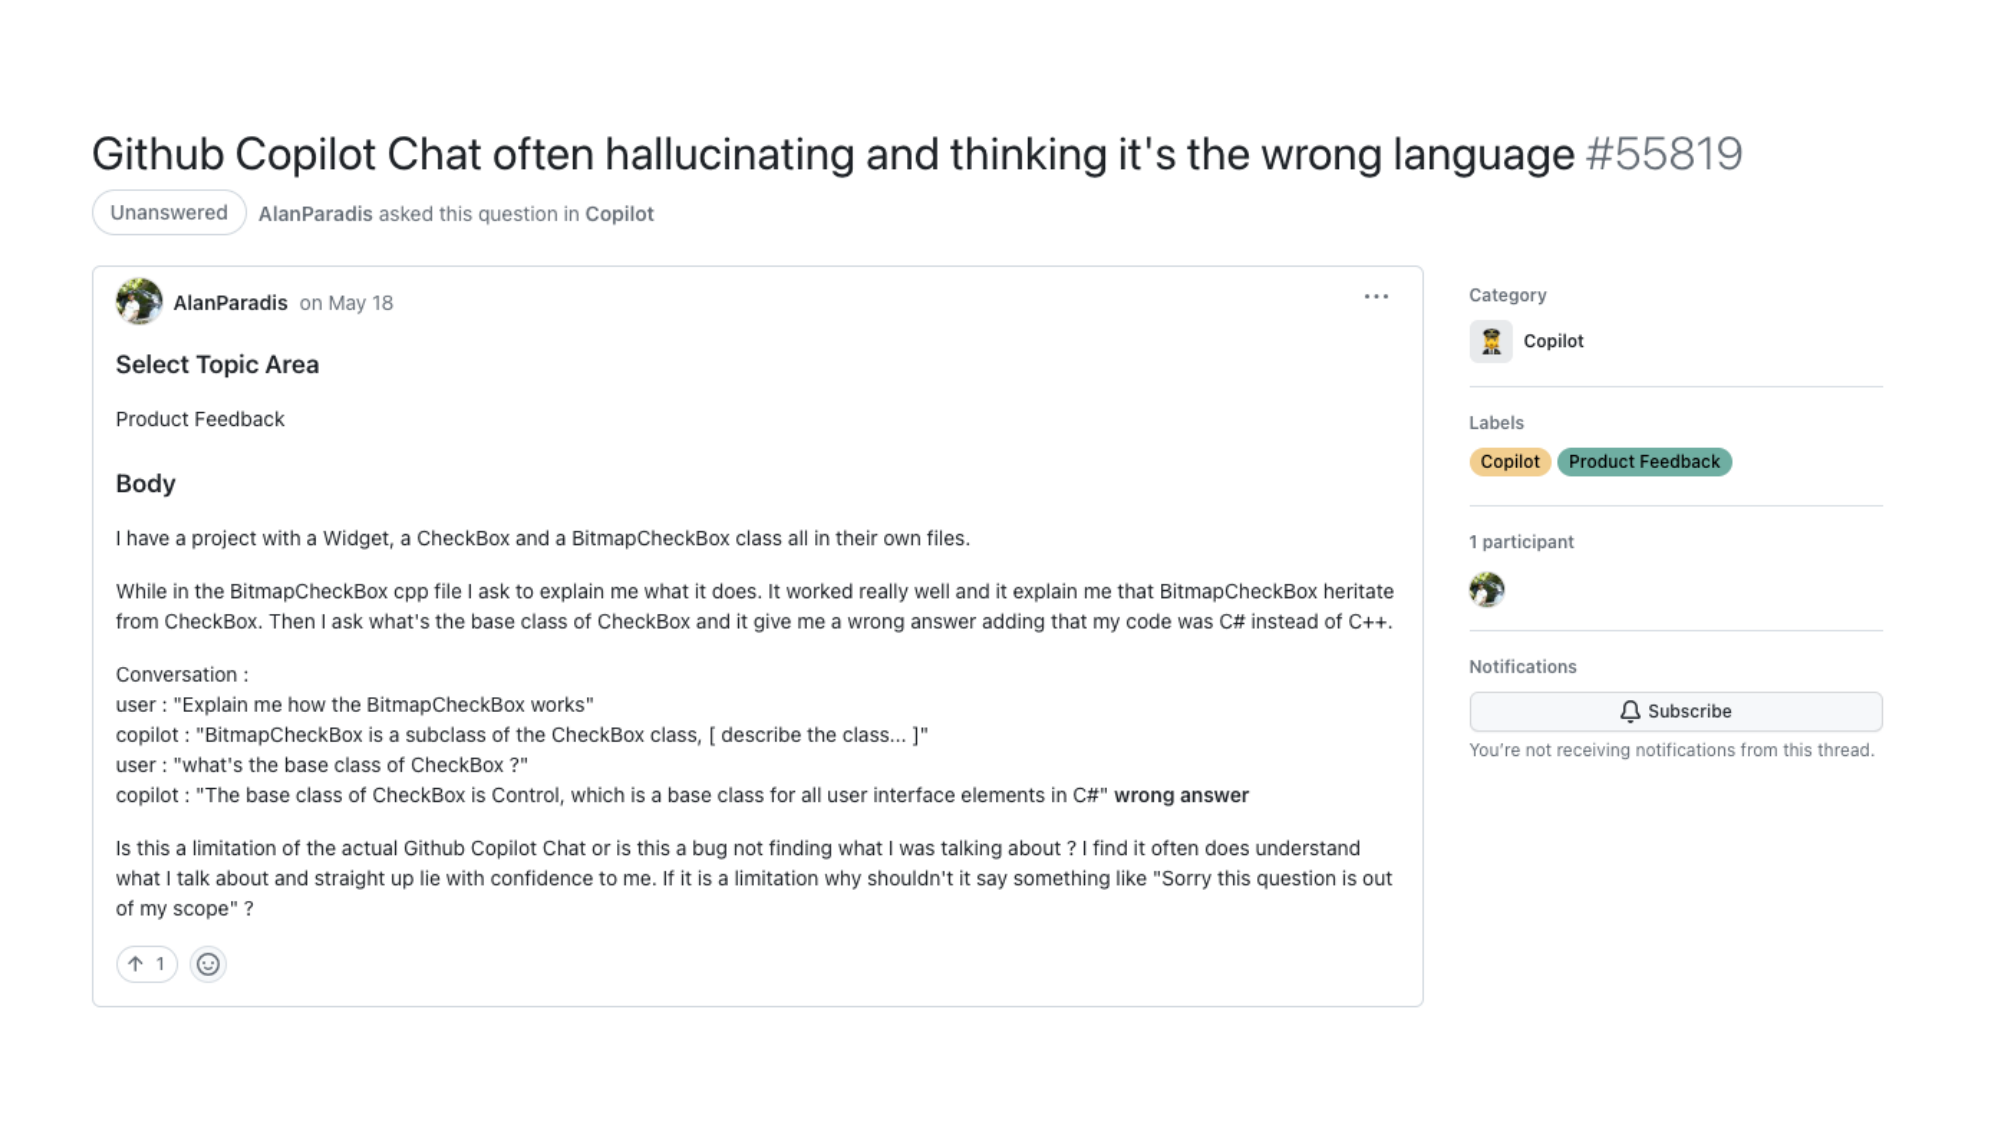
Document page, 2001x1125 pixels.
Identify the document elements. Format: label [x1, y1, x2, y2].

list [75, 116, 1925, 1009]
